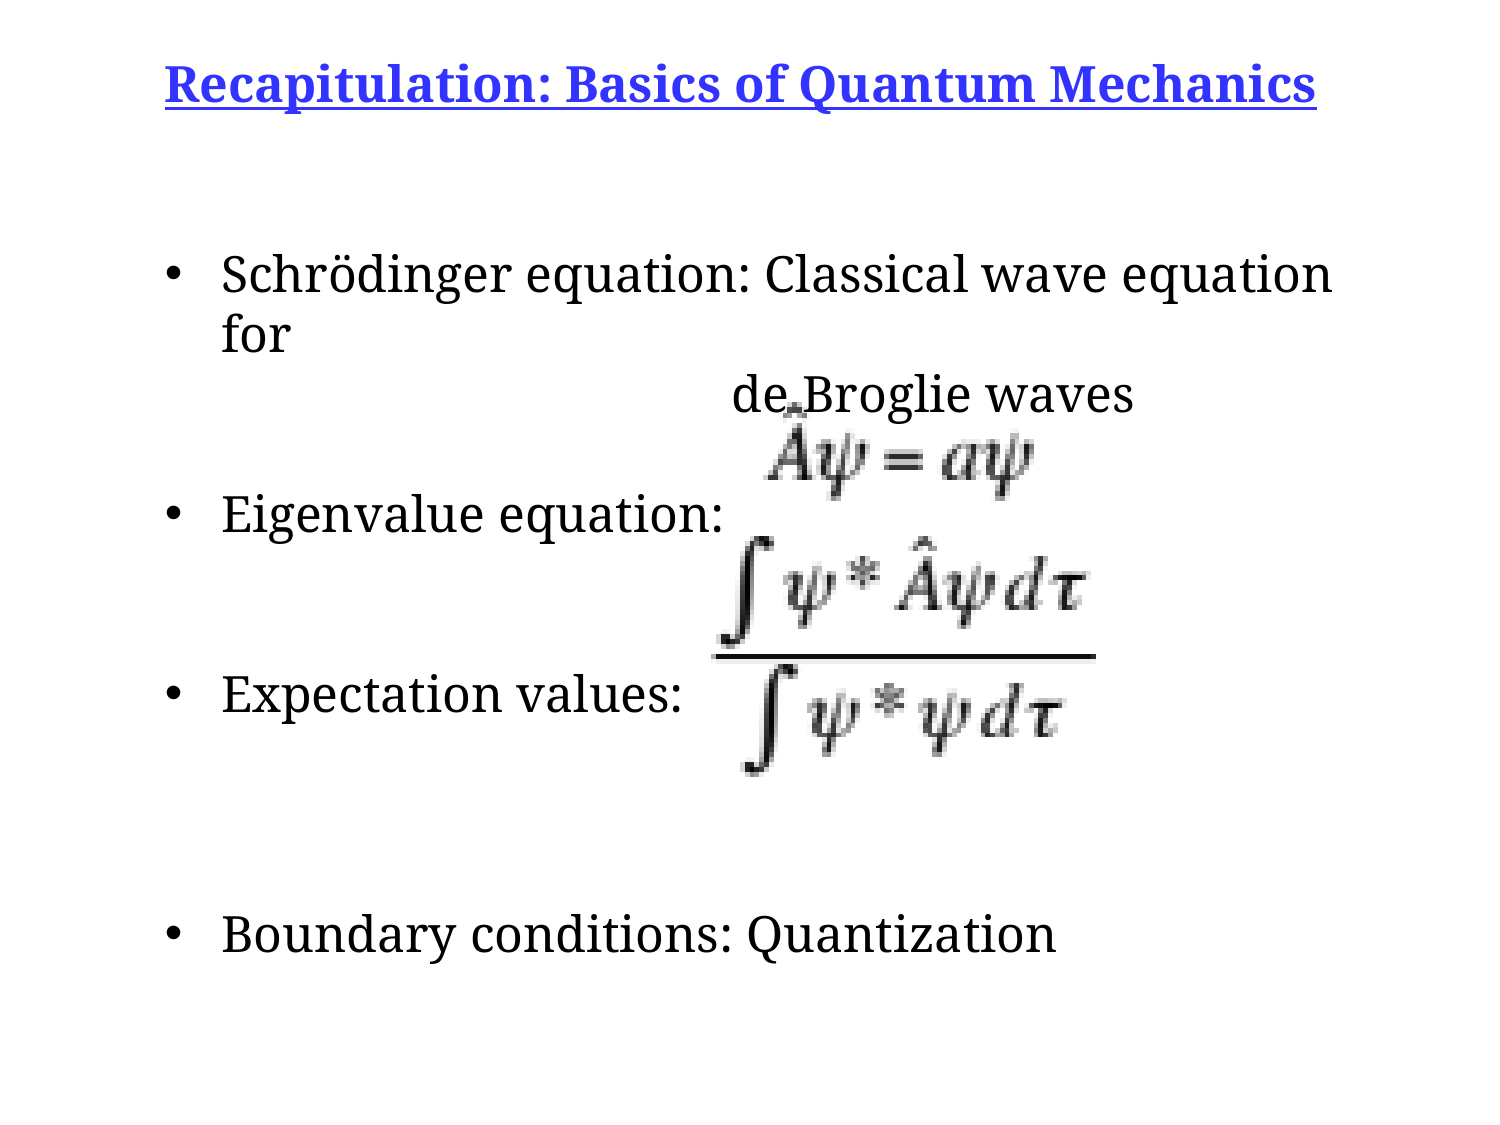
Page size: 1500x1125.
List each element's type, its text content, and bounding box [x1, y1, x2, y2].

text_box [702, 517, 1107, 783]
text_box Schrödinger equation: Classical wave equation for de Broglie waves Eigenvalue equation: Expectation values: Boundary conditions: Quantization [149, 174, 1363, 970]
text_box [754, 387, 1045, 508]
text_box Recapitulation: Basics of Quantum Mechanics [150, 45, 1450, 121]
